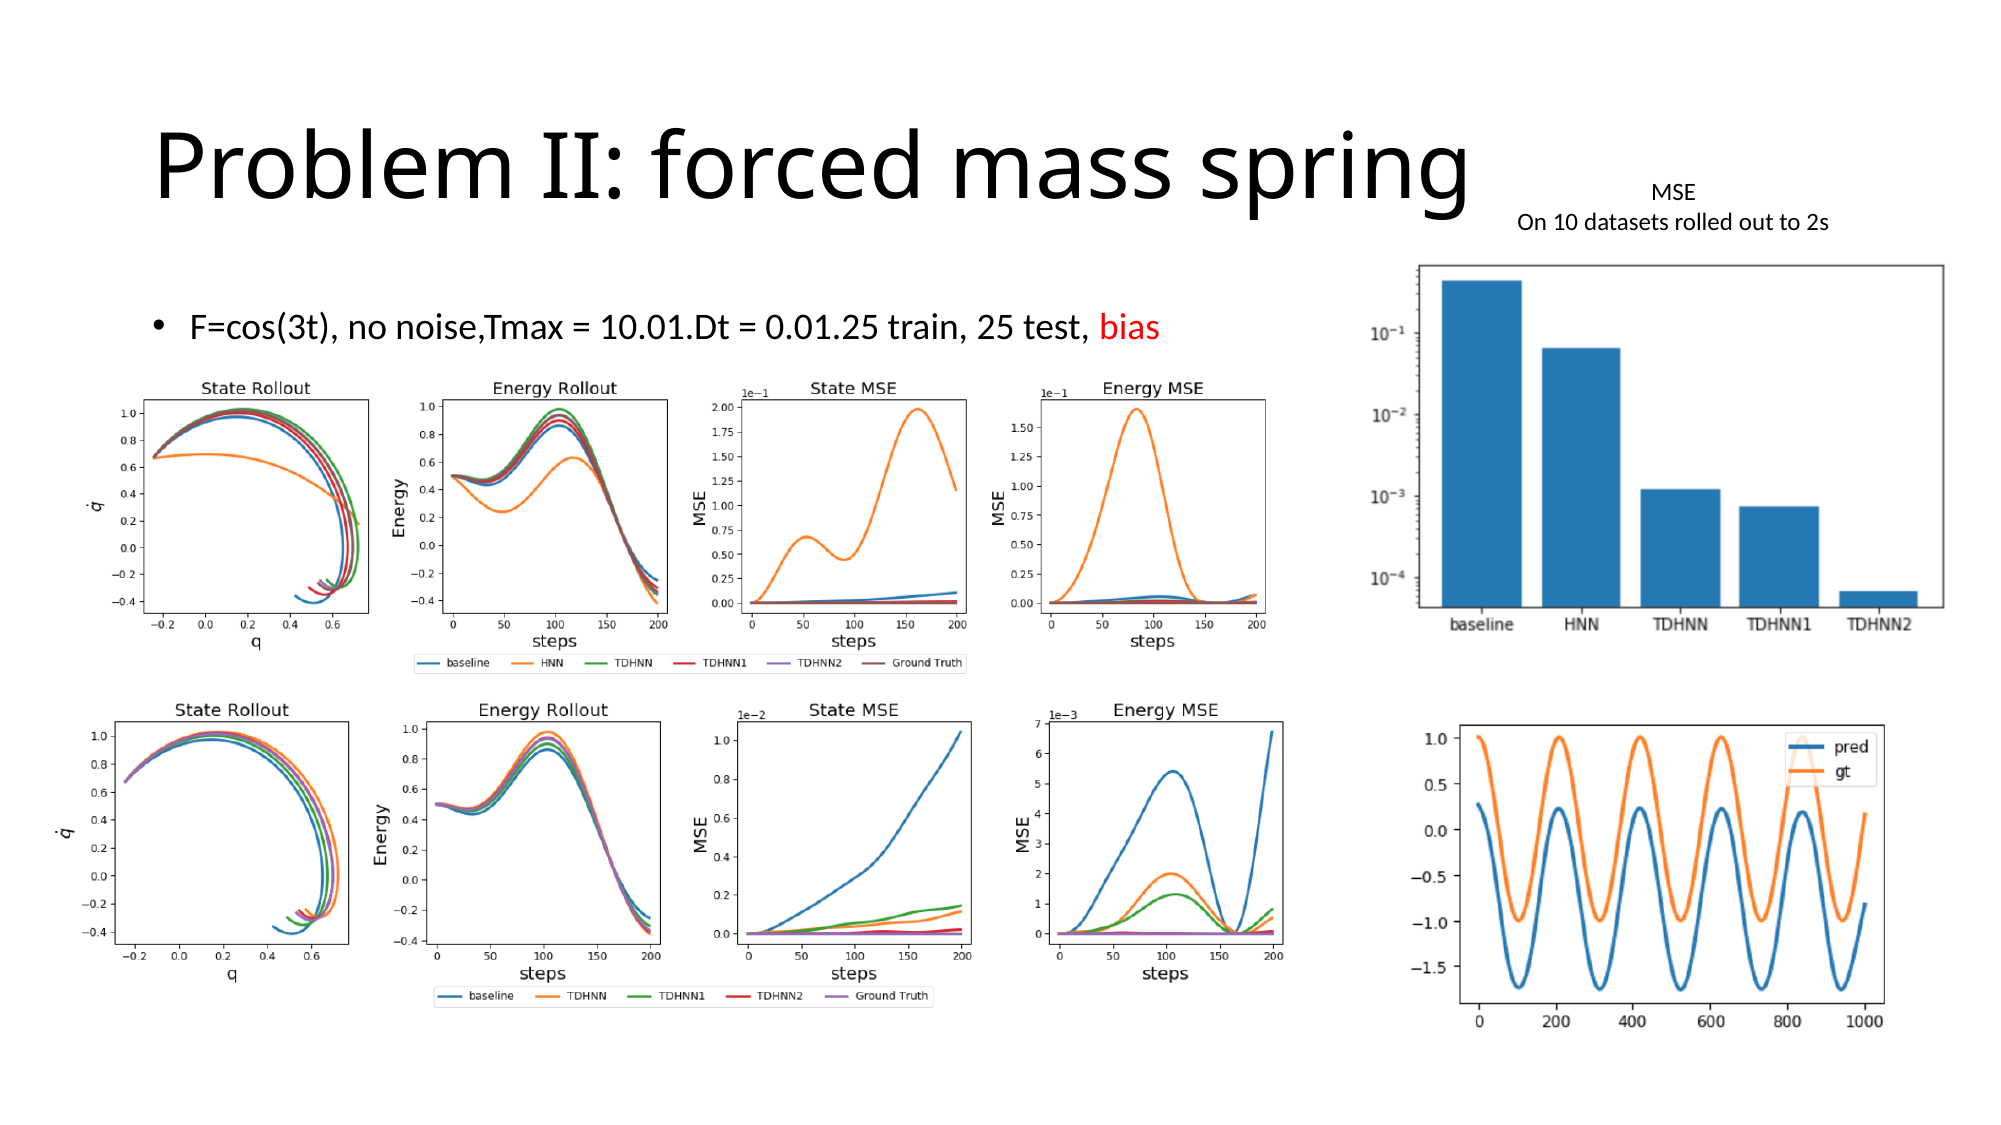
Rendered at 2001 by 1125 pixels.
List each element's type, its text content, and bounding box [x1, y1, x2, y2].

title Problem II: forced mass spring [137, 59, 1863, 278]
text_box MSE On 10 datasets rolled out to 2s [1484, 168, 1863, 244]
picture [1399, 710, 1930, 1050]
picture [73, 372, 1291, 685]
picture [1345, 245, 2000, 657]
picture [38, 693, 1301, 1014]
list F=cos(3t), no noise,Tmax = 10.01.Dt = 0.01.25 train, 25 test, bias [137, 299, 1863, 1014]
